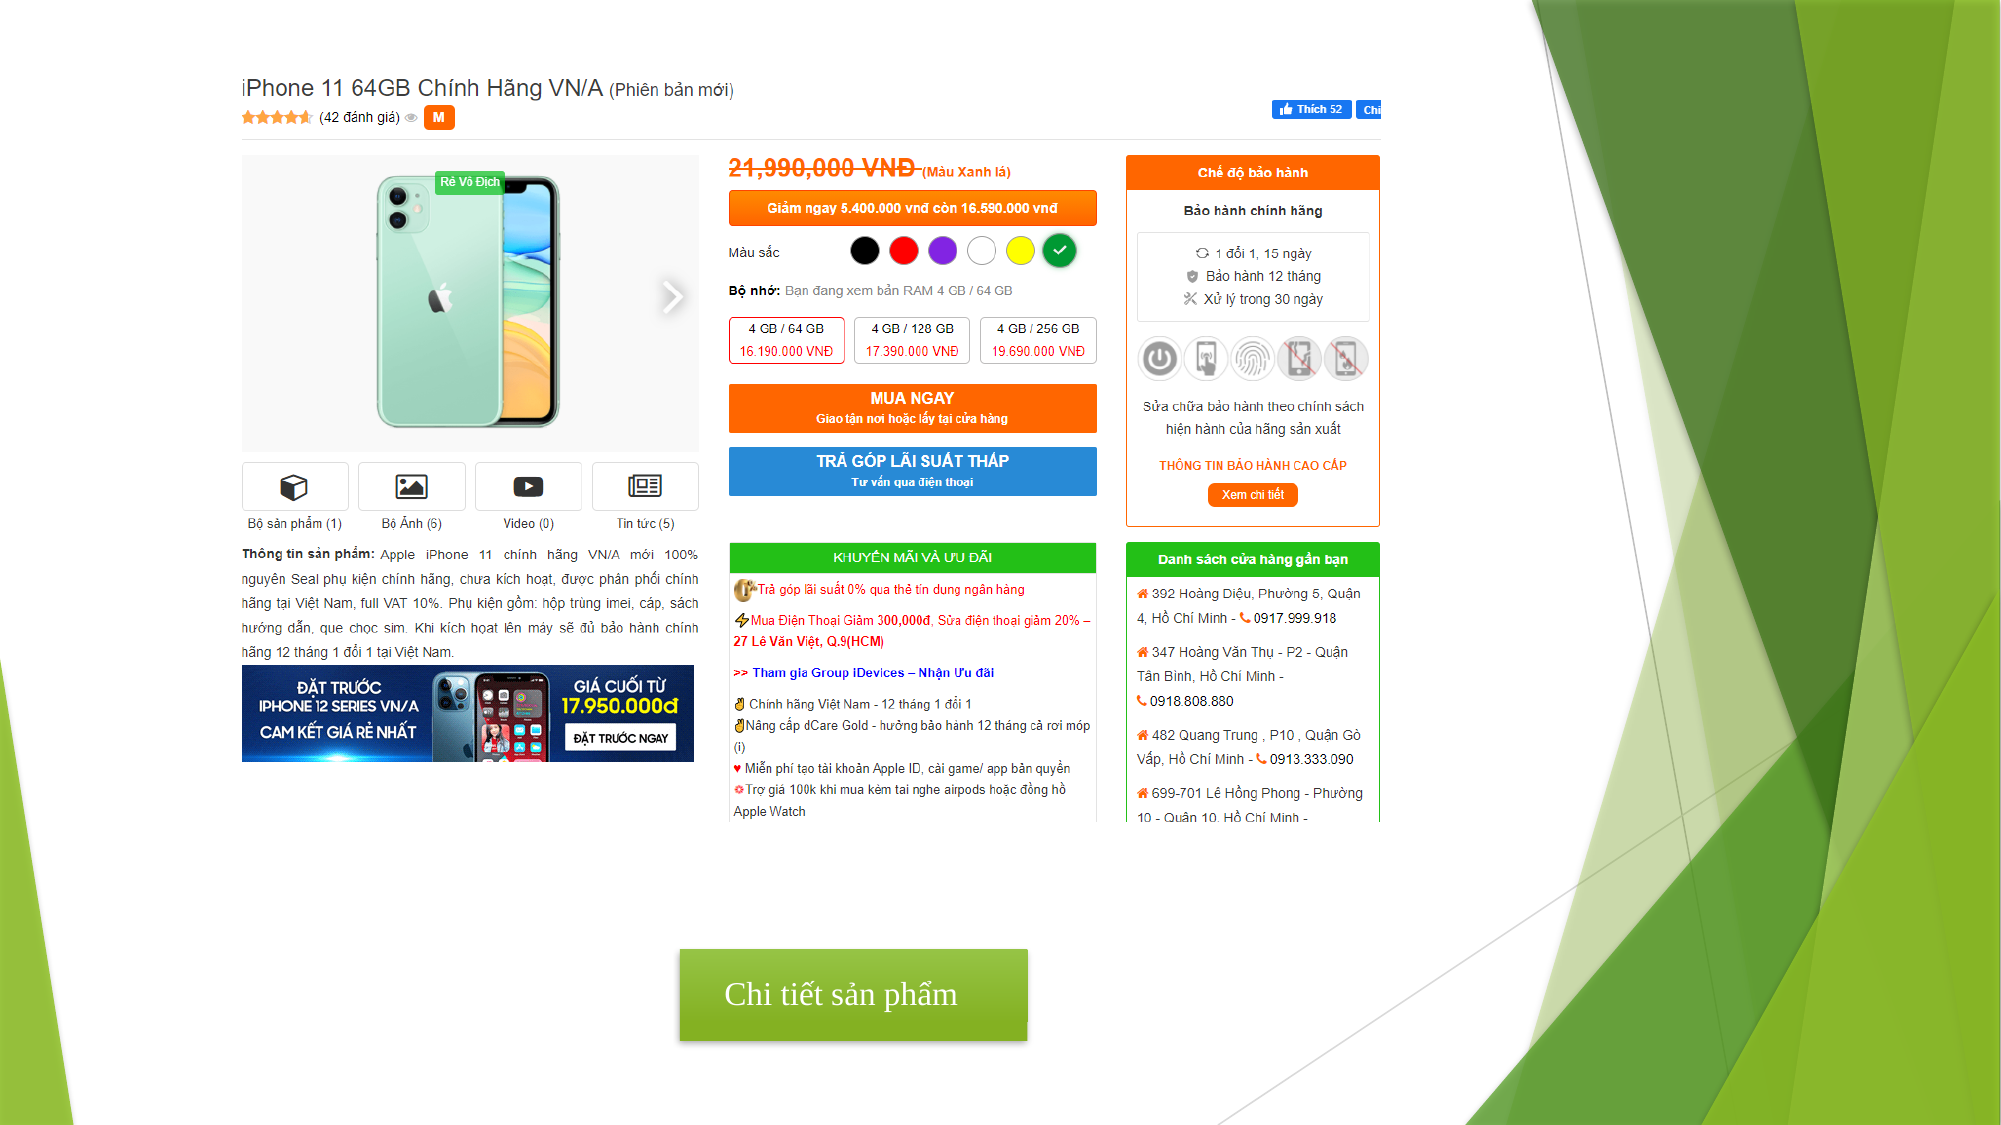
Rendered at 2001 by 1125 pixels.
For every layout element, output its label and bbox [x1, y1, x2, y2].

list [206, 63, 1408, 823]
text_box [667, 948, 1028, 1041]
